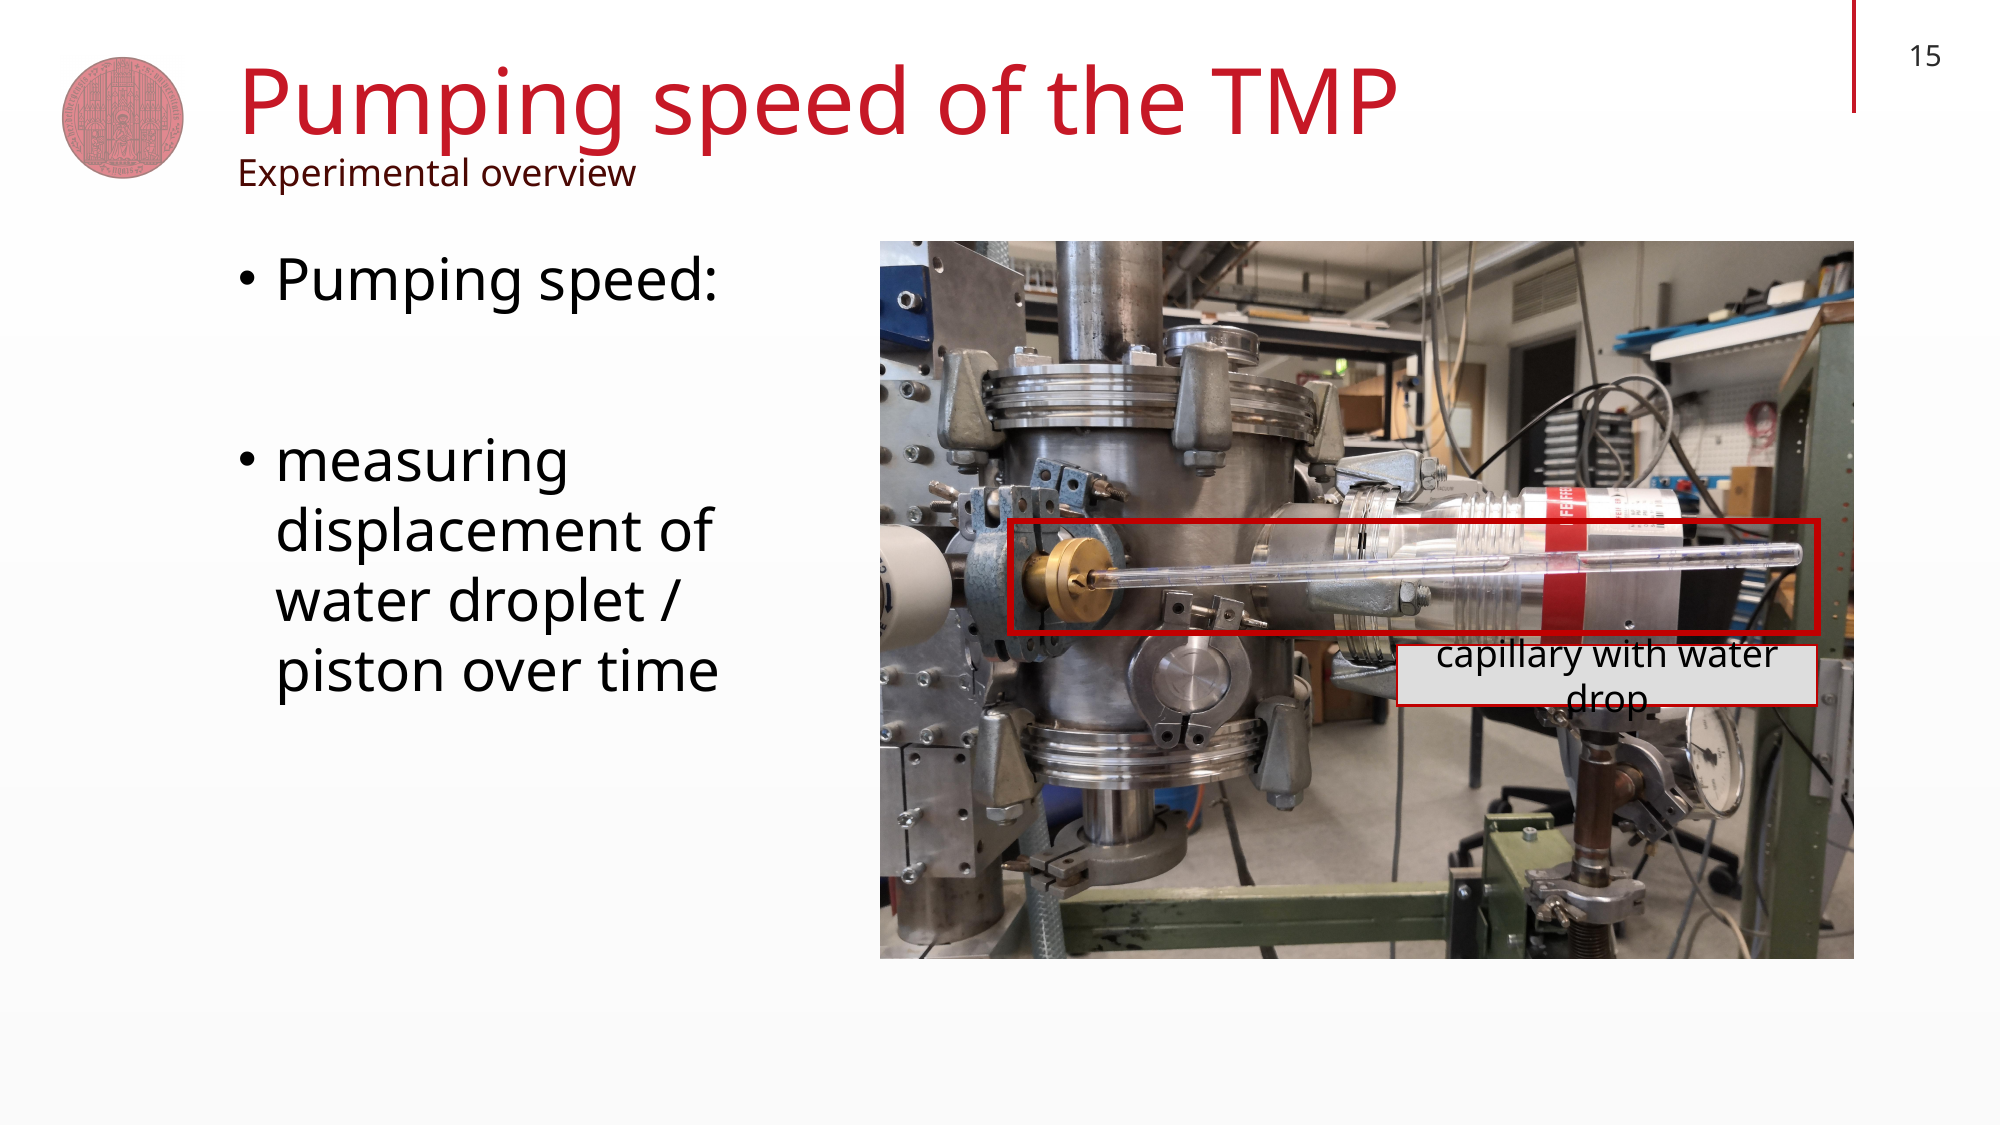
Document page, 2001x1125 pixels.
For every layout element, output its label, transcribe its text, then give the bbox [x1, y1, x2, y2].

picture [880, 241, 1854, 959]
title Pumping speed of the TMP [236, 55, 1737, 145]
subtitle Experimental overview [236, 148, 1737, 180]
